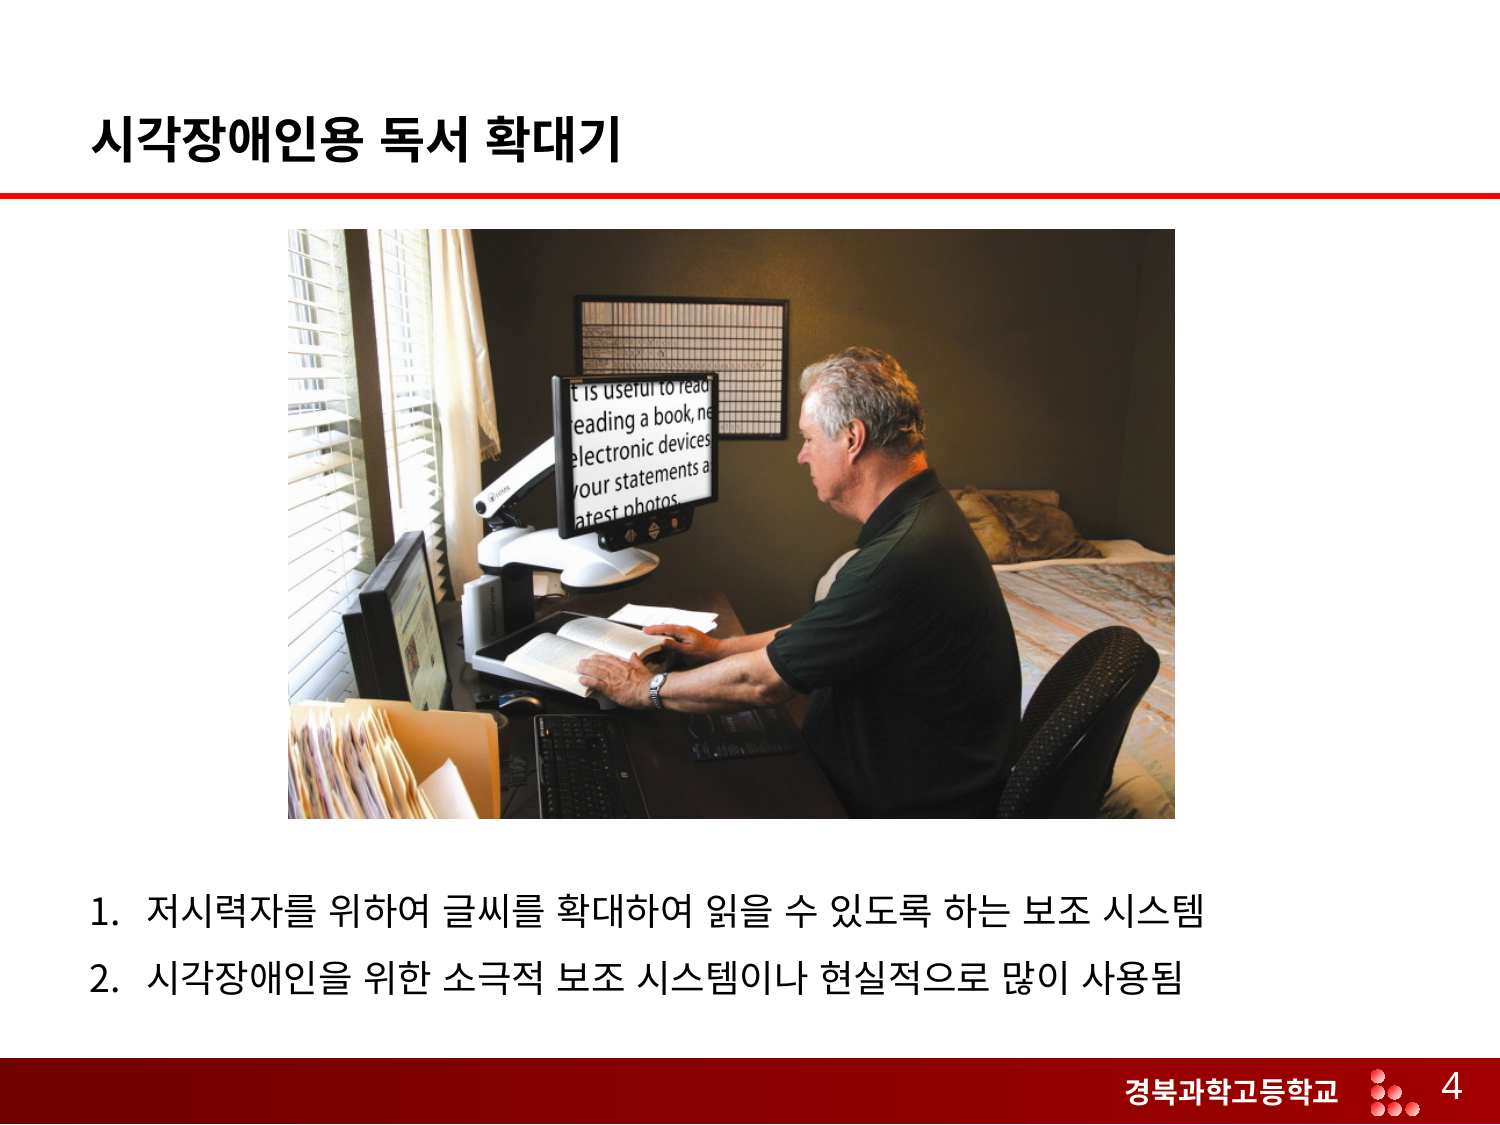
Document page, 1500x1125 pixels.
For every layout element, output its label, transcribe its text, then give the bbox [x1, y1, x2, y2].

slide_number 4 [1128, 1057, 1478, 1118]
title 시각장애인용 독서 확대기 [75, 45, 1425, 233]
picture [287, 229, 1175, 820]
text_box 저시력자를 위하여 글씨를 확대하여 읽을 수 있도록 하는 보조 시스템 시각장애인을 위한 소극적 보조 시스템이나 현실적으로 많이 사용됨 [75, 858, 1388, 1008]
